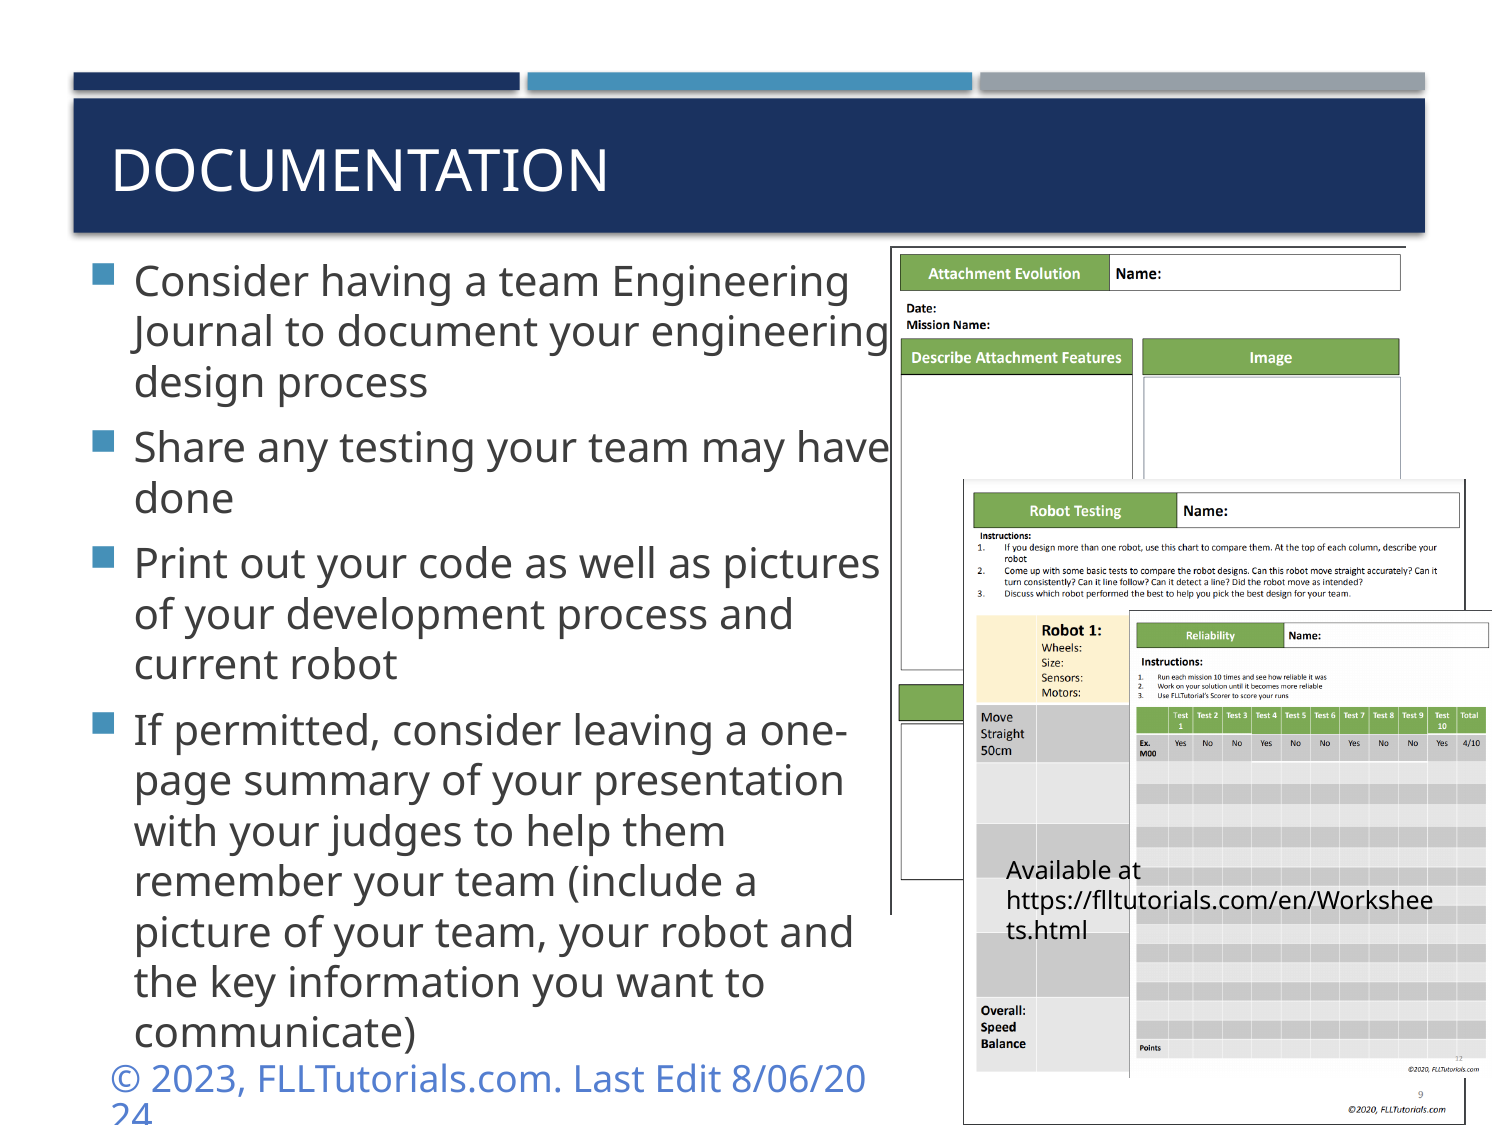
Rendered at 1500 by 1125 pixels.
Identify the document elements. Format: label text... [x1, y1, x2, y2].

footer © 2023, FLLTutorials.com. Last Edit 8/06/2024 [95, 1047, 895, 1108]
title DOCUMENTATION [95, 112, 1406, 211]
list Consider having a team Engineering Journal to document your engineering design process Share any testing your team may have done Print out your code as well as pictures of your development process and current robot If permitted, consider leaving a one-page summary of your presentation with your judges to help them remember your team (include a picture of your team, your robot and the key information you want to communicate) [73, 246, 913, 1078]
picture [890, 246, 1492, 1125]
